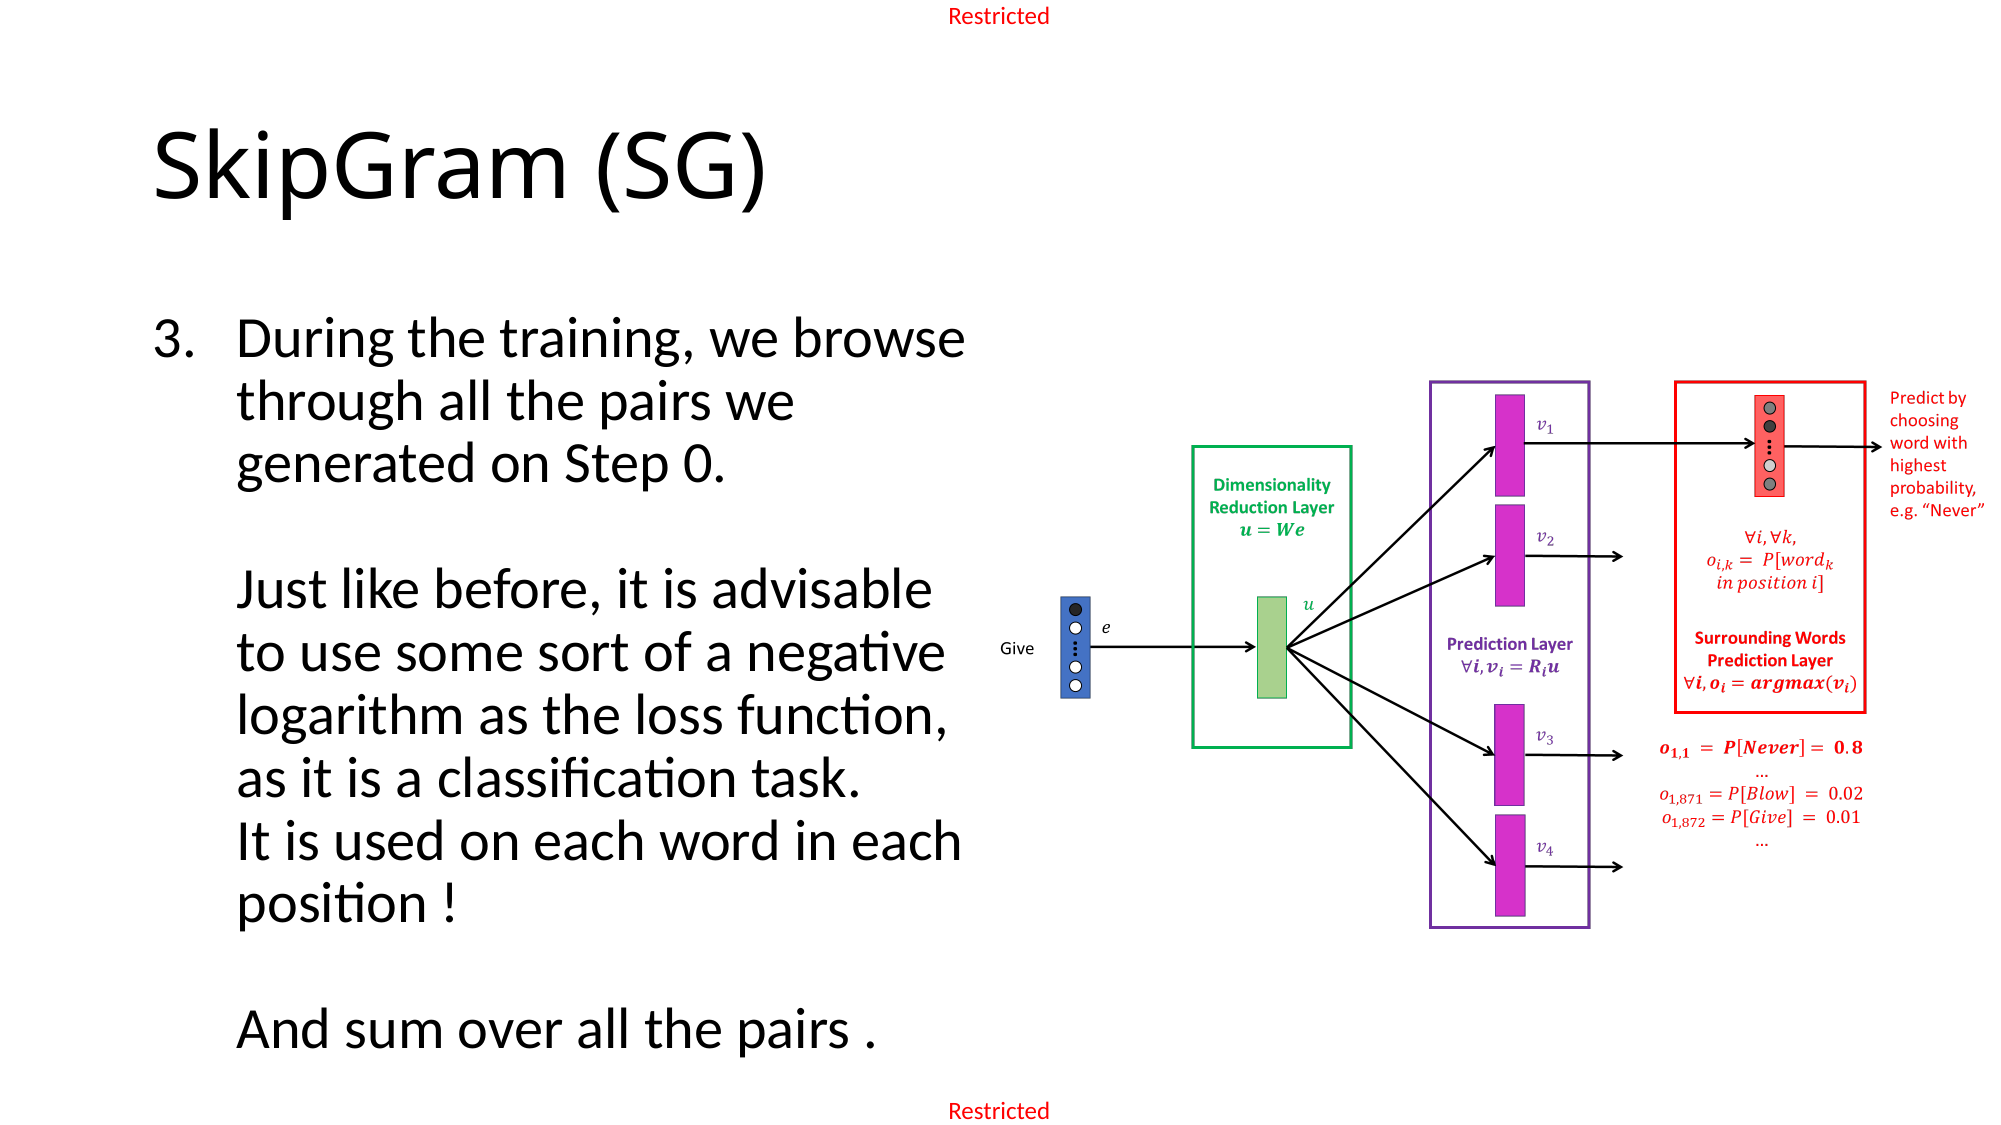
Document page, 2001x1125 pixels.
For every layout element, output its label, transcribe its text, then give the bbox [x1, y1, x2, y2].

picture [988, 379, 2000, 930]
title SkipGram (SG) [137, 59, 1863, 278]
